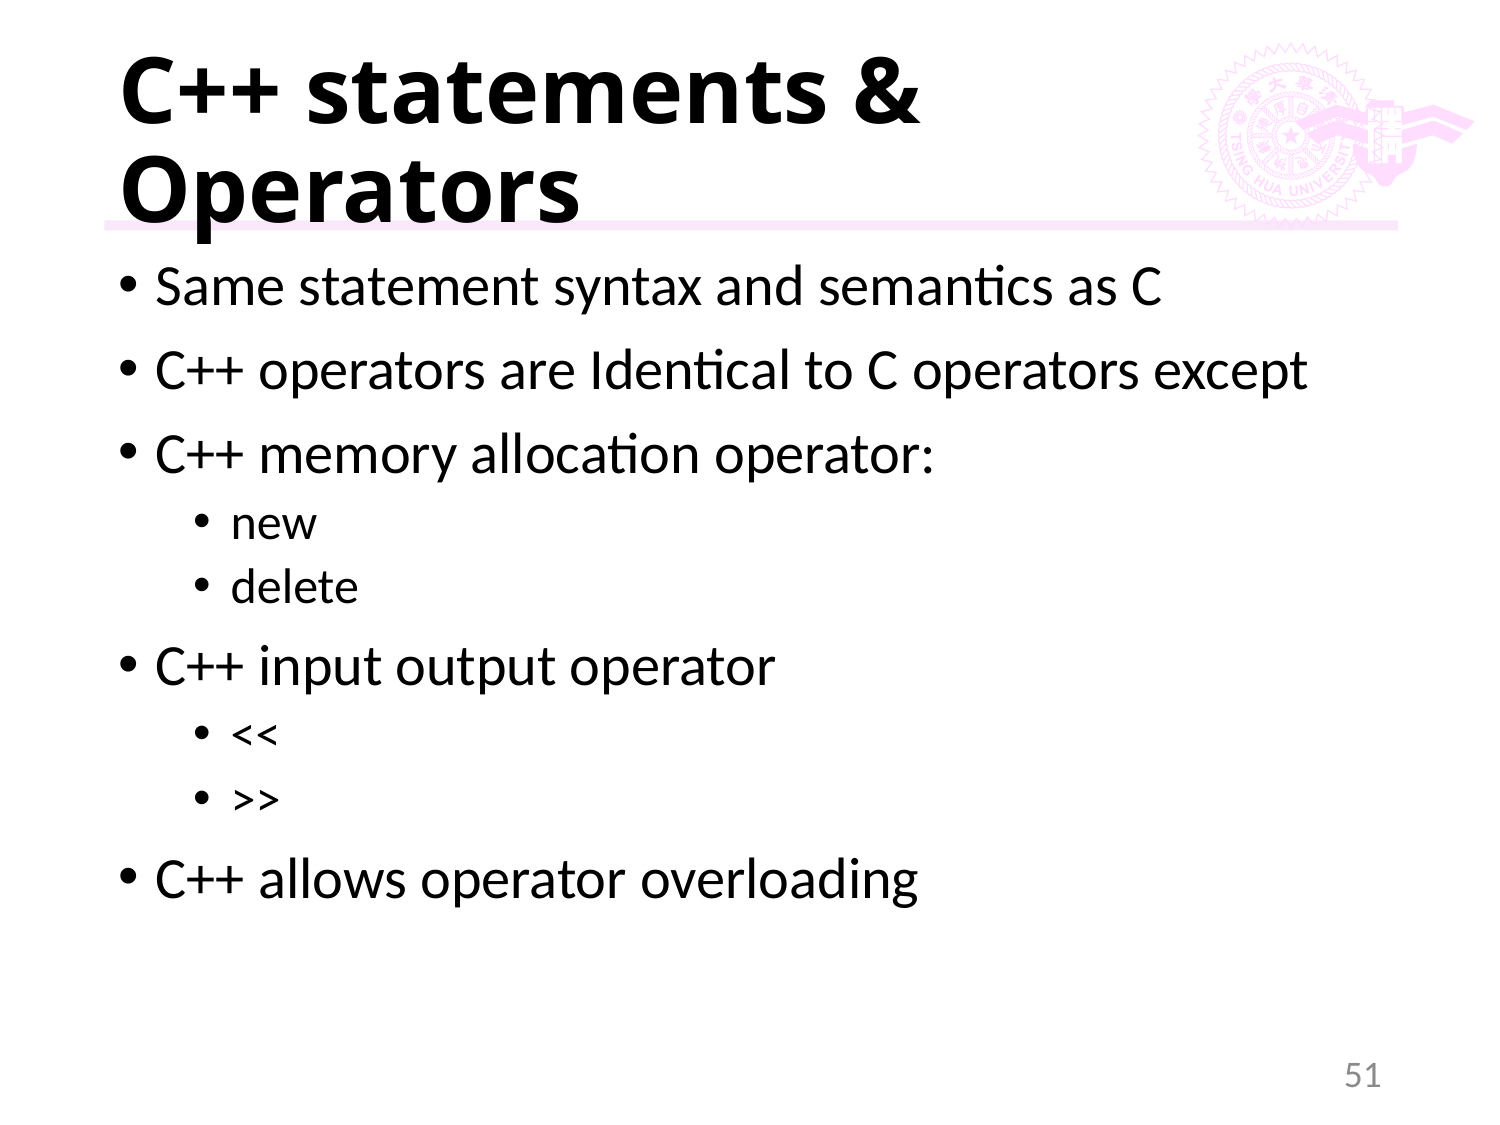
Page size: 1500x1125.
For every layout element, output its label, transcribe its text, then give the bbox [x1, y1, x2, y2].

list Same statement syntax and semantics as C C++ operators are Identical to C operators except C++ memory allocation operator: new delete C++ input output operator << >> C++ allows operator overloading [103, 247, 1397, 1014]
title C++ statements & Operators [103, 59, 1397, 228]
slide_number 51 [1059, 1042, 1397, 1103]
